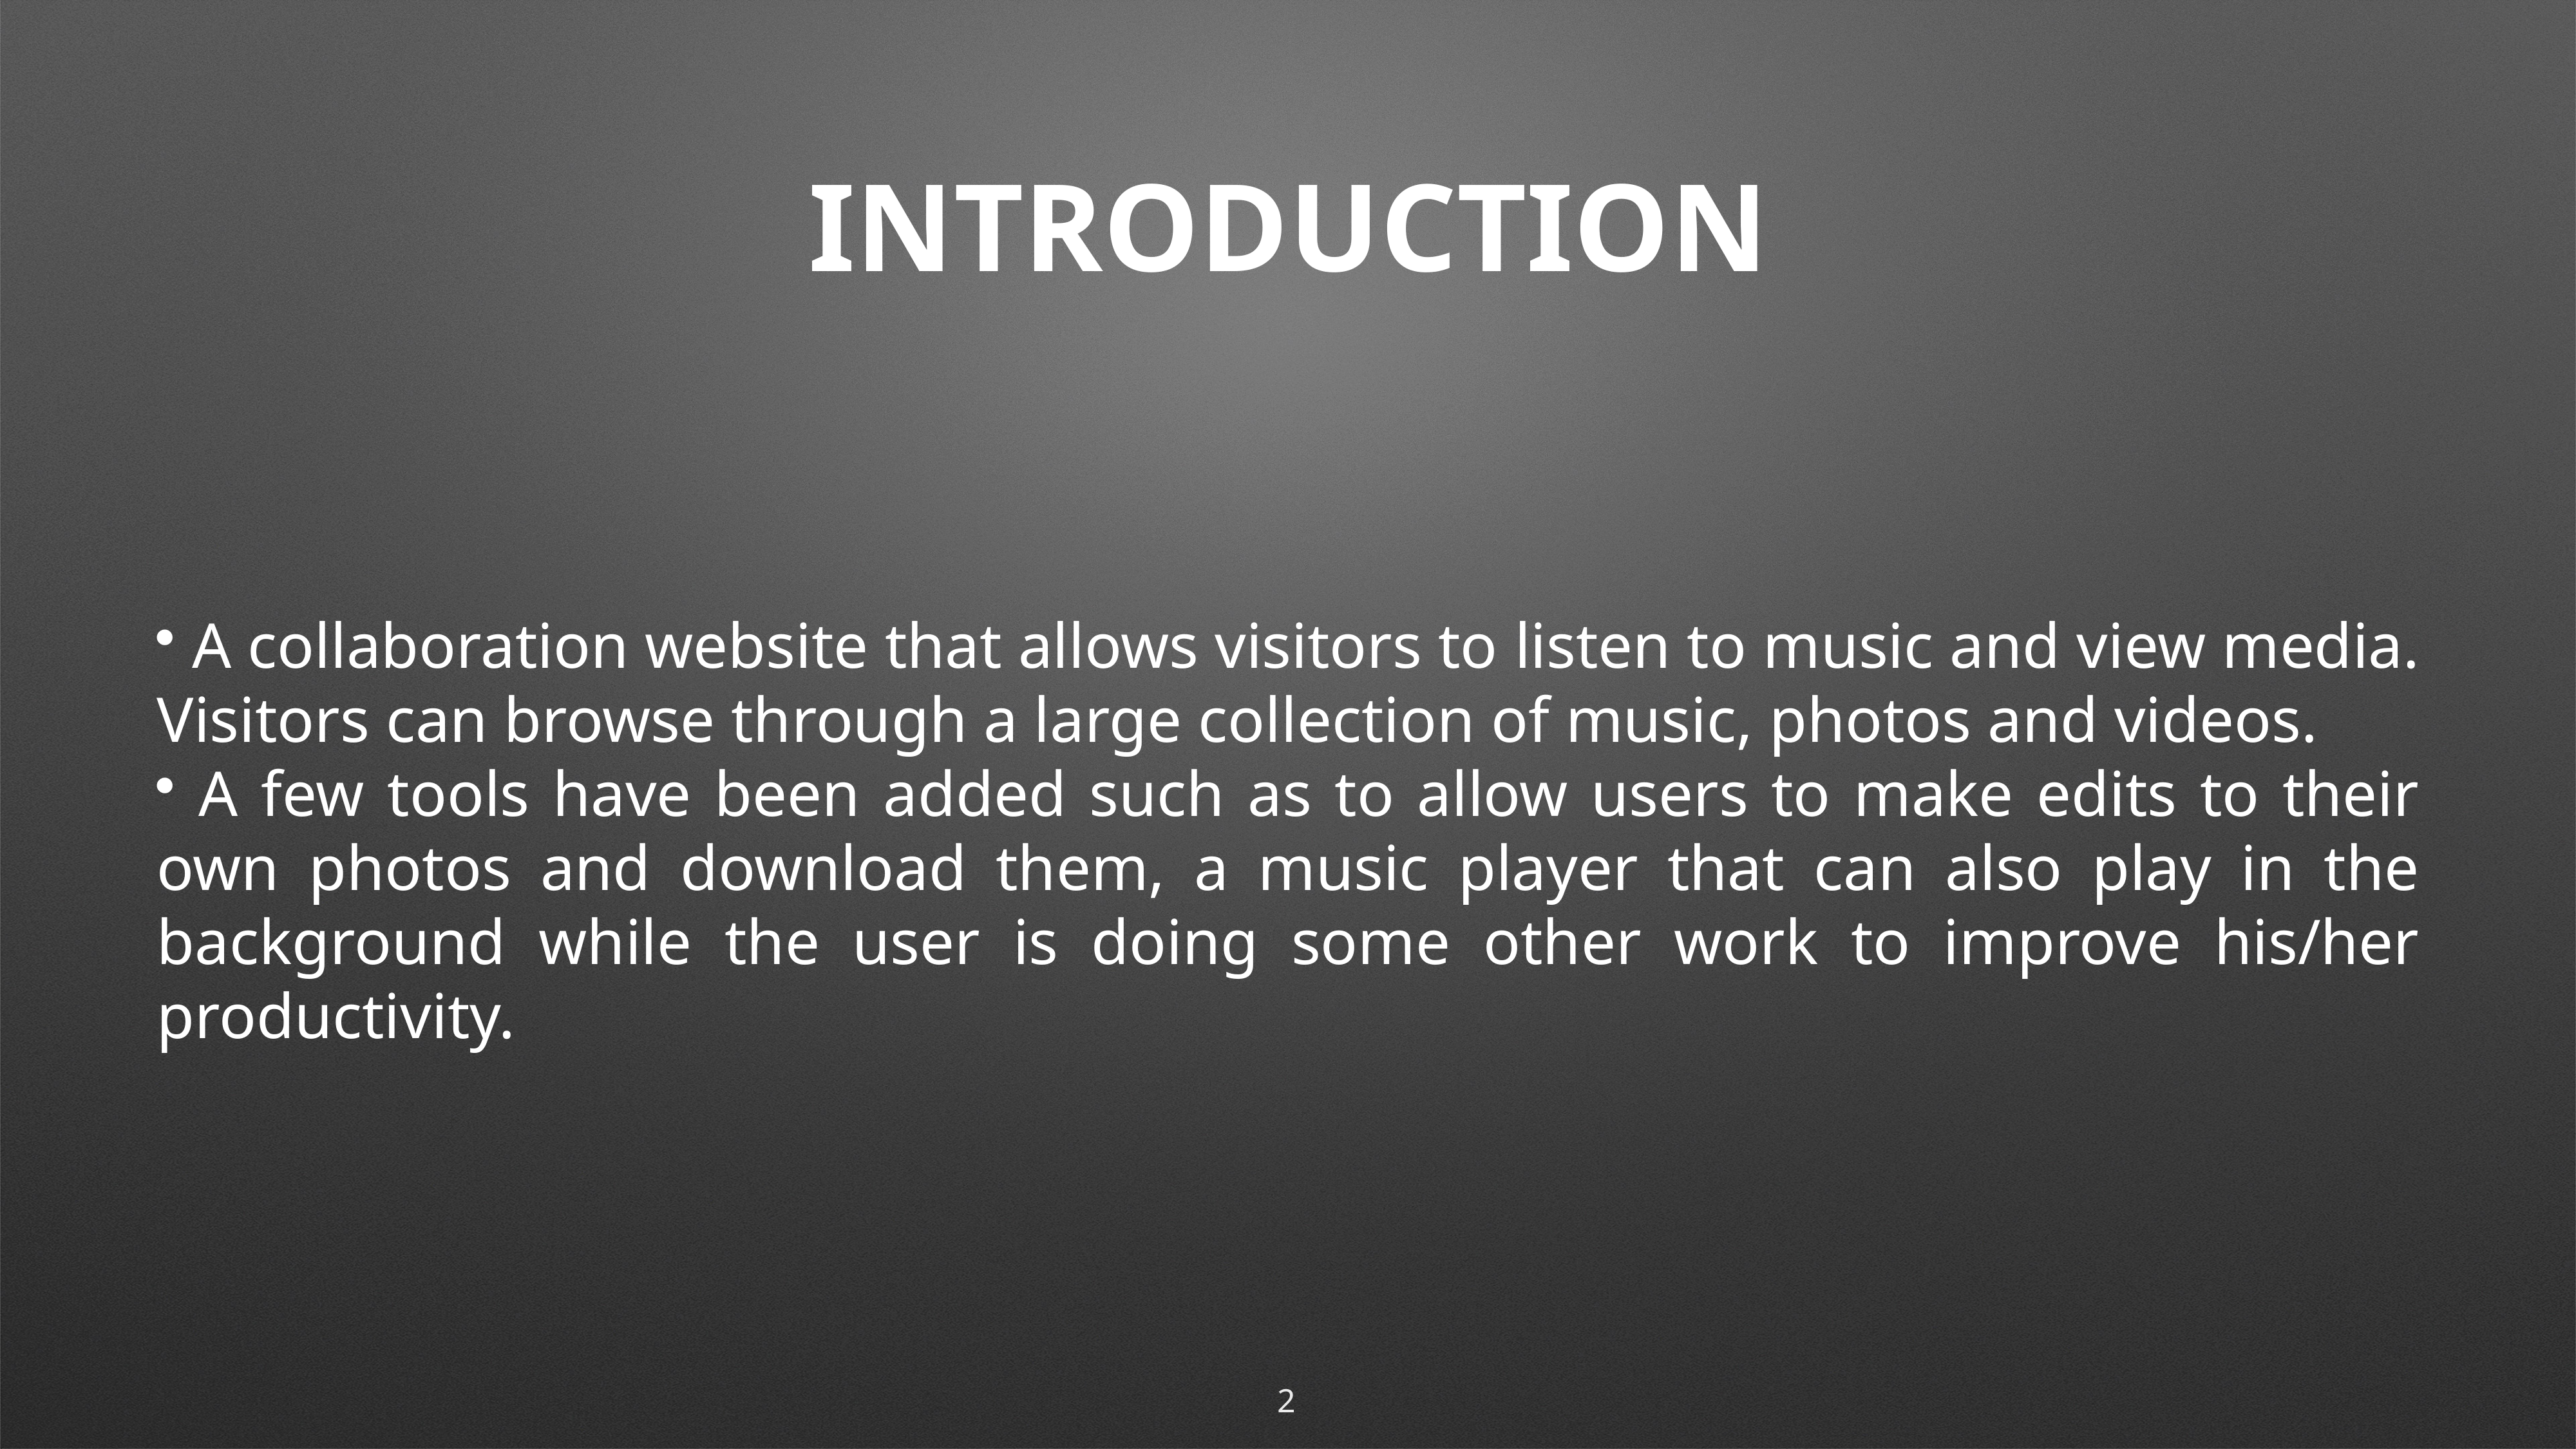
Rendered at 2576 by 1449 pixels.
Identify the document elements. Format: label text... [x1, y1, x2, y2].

slide_number 2 [1271, 1378, 1303, 1428]
picture [0, 0, 2576, 1449]
title INTRODUCTION [151, 34, 2427, 412]
list A collaboration website that allows visitors to listen to music and view media. Visitors can browse through a large collection of music, photos and videos. A few tools have been added such as to allow users to make edits to their own photos and download them, a music player that can also play in the background while the user is doing some other work to improve his/her productivity. [151, 412, 2427, 1263]
